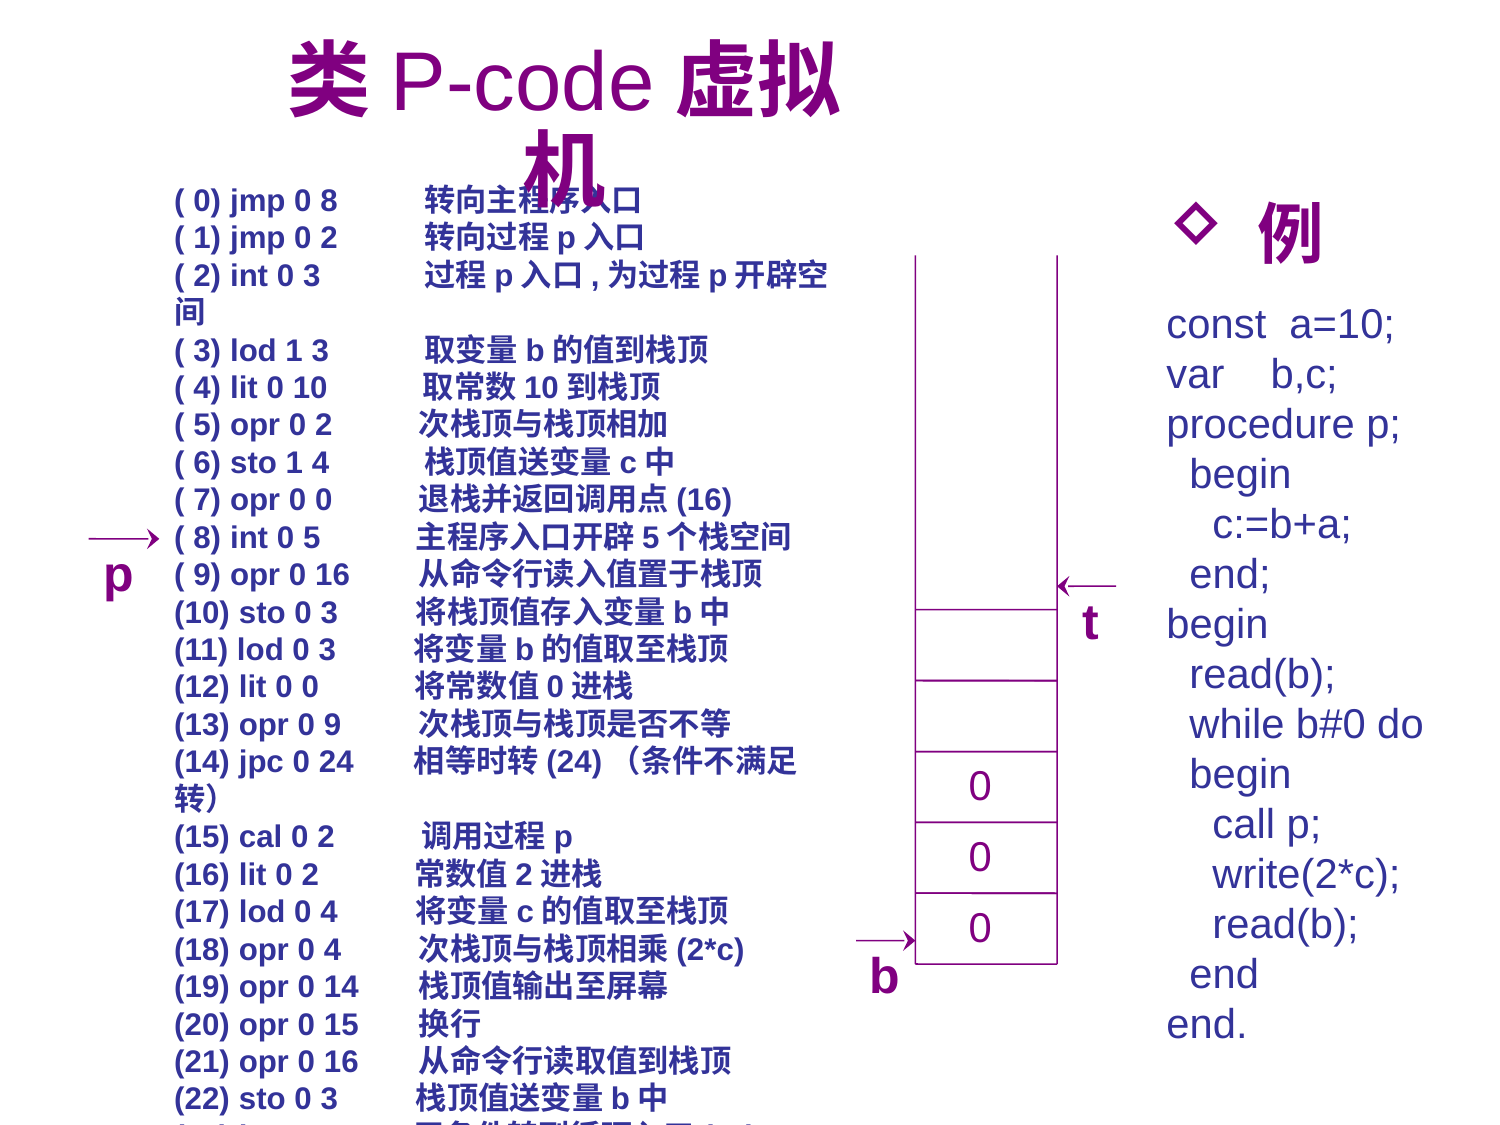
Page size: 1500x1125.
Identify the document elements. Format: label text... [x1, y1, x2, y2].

text_box [146, 528, 160, 548]
text_box [902, 930, 910, 936]
text_box 类P-code虚拟机 [248, 30, 880, 226]
text_box 0 [915, 752, 1046, 817]
text_box b [854, 936, 916, 1012]
text_box [1057, 575, 1070, 595]
text_box p [88, 534, 149, 610]
text_box ( 0) jmp 0 8 转向主程序入口 ( 1) jmp 0 2 转向过程p入口 ( 2) int 0 3 过程p入口,为过程p开辟空间 ( 3) lod 1 3 取变量b的值到栈顶 ( 4) lit 0 10 取常数10到栈顶 ( 5) opr 0 2 次栈顶与栈顶相加 ( 6) sto 1 4 栈顶值送变量c中 ( 7) opr 0 0 退栈并返回调用点(16) ( 8) int 0 5 主程序入口开辟5个栈空间 ( 9) opr 0 16 从命令行读入值置于栈顶 (10) sto 0 3 将栈顶值存入变量b中 (11) lod 0 3 将变量b的值取至栈顶 (12) lit 0 0 将常数值0进栈 (13) opr 0 9 次栈顶与栈顶是否不等 (14) jpc 0 24 相等时转(24)（条件不满足转） (15) cal 0 2 调用过程p (16) lit 0 2 常数值2进栈 (17) lod 0 4 将变量c的值取至栈顶 (18) opr 0 4 次栈顶与栈顶相乘(2*c) (19) opr 0 14 栈顶值输出至屏幕 (20) opr 0 15 换行 (21) opr 0 16 从命令行读取值到栈顶 (22) sto 0 3 栈顶值送变量b中 (23) jmp 0 11 无条件转到循环入口(11) (24) opr 0 0 结束退栈 [159, 172, 857, 1125]
text_box t [1067, 581, 1115, 657]
text_box 0 [915, 823, 1046, 888]
text_box 0 [915, 894, 1046, 958]
text_box 例 const a=10; var b,c; procedure p; begin c:=b+a; end; begin read(b); while b#0 do begin call p; write(2*c); read(b); end end. [1151, 184, 1471, 1055]
